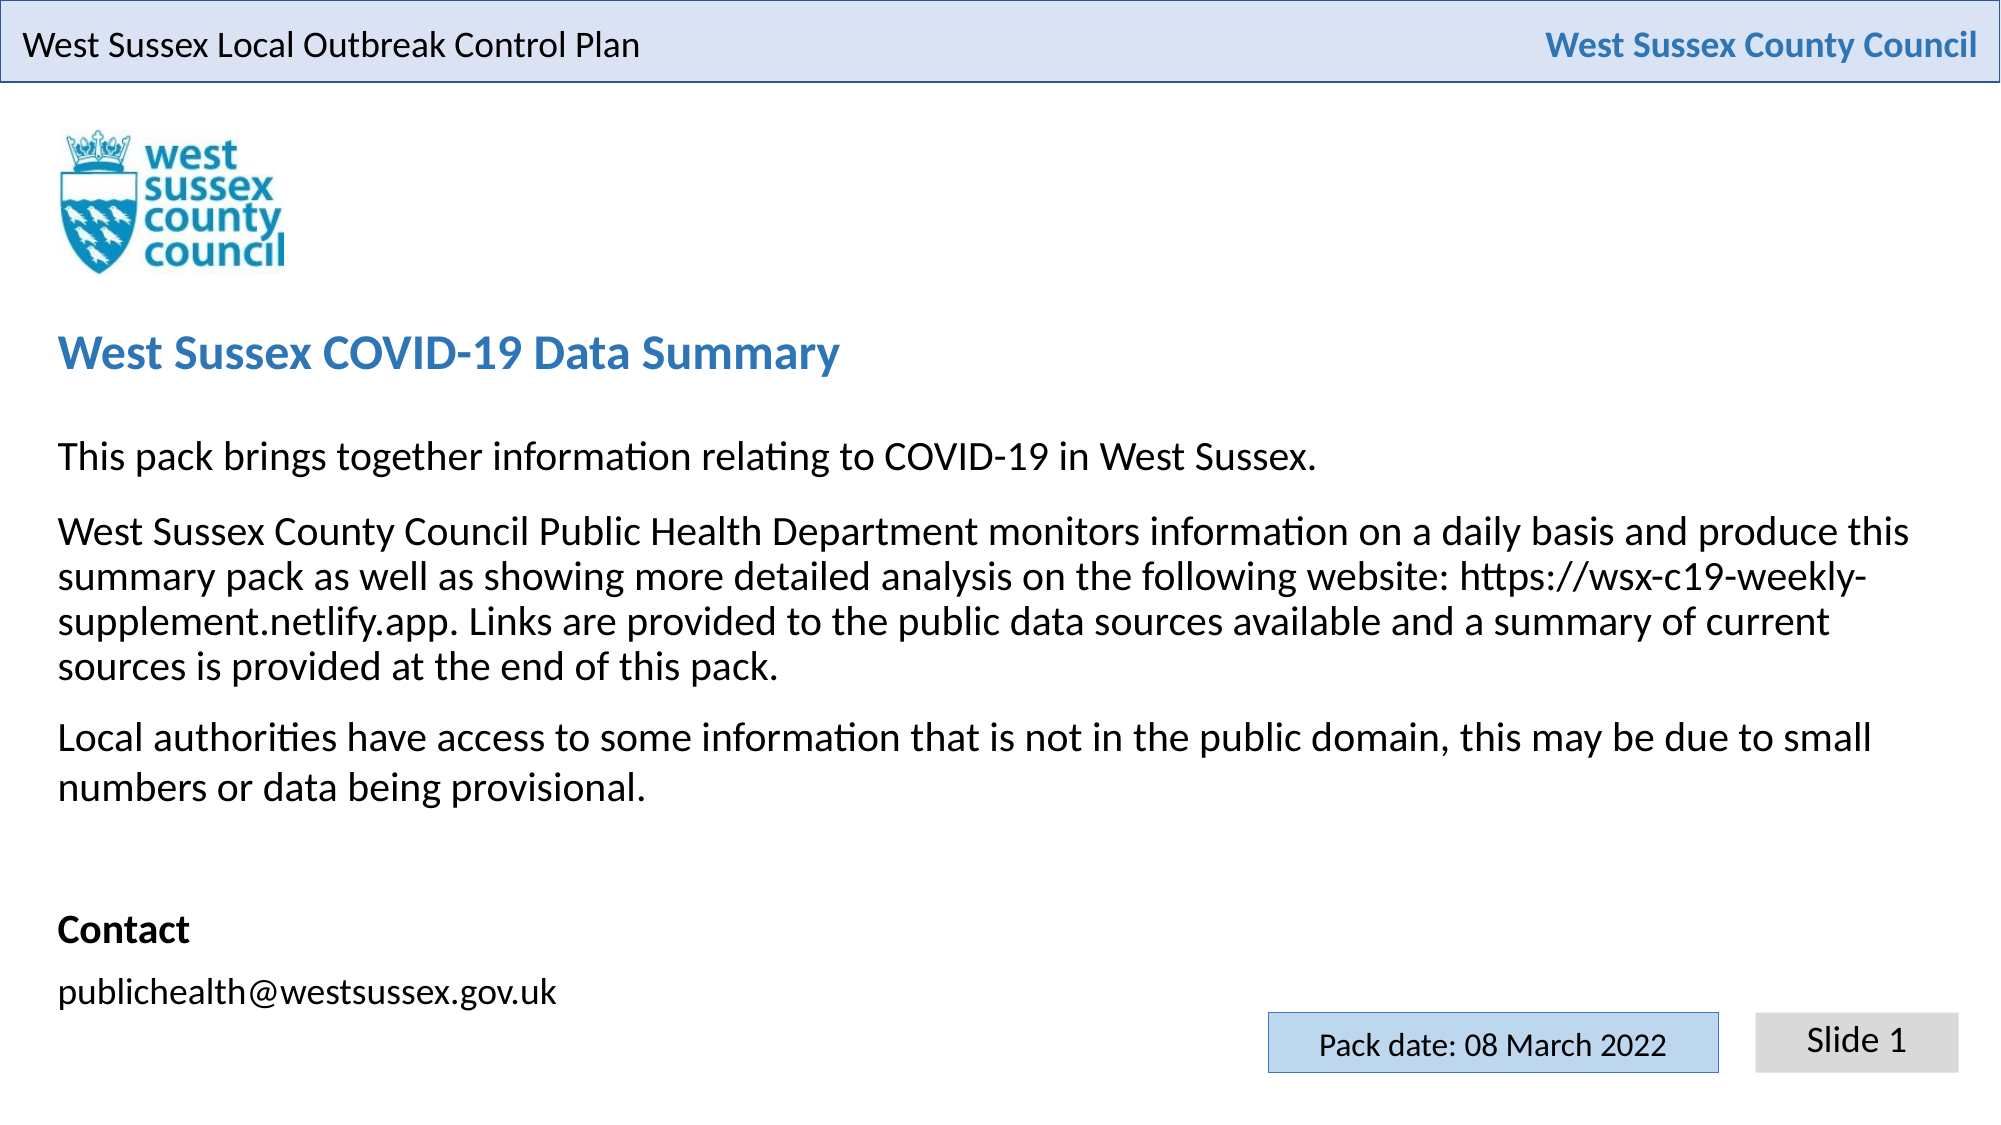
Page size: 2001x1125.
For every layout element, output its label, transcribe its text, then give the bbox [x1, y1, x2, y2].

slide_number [1268, 1012, 1719, 1073]
list West Sussex COVID-19 Data Summary [42, 318, 1128, 394]
list Contact [42, 900, 496, 964]
picture [59, 129, 284, 276]
list This pack brings together information relating to COVID-19 in West Sussex. West Sussex County Council Public Health Department monitors information on a daily basis and produce this summary pack as well as showing more detailed analysis on the following website: https://wsx-c19-weekly-supplement.netlify.app. Links are provided to the public data sources available and a summary of current sources is provided at the end of this pack. Local authorities have access to some information that is not in the public domain, this may be due to small numbers or data being provisional. [42, 427, 1928, 817]
list publichealth@westsussex.gov.uk [42, 964, 603, 1020]
list Slide 1 [1755, 1012, 1959, 1073]
